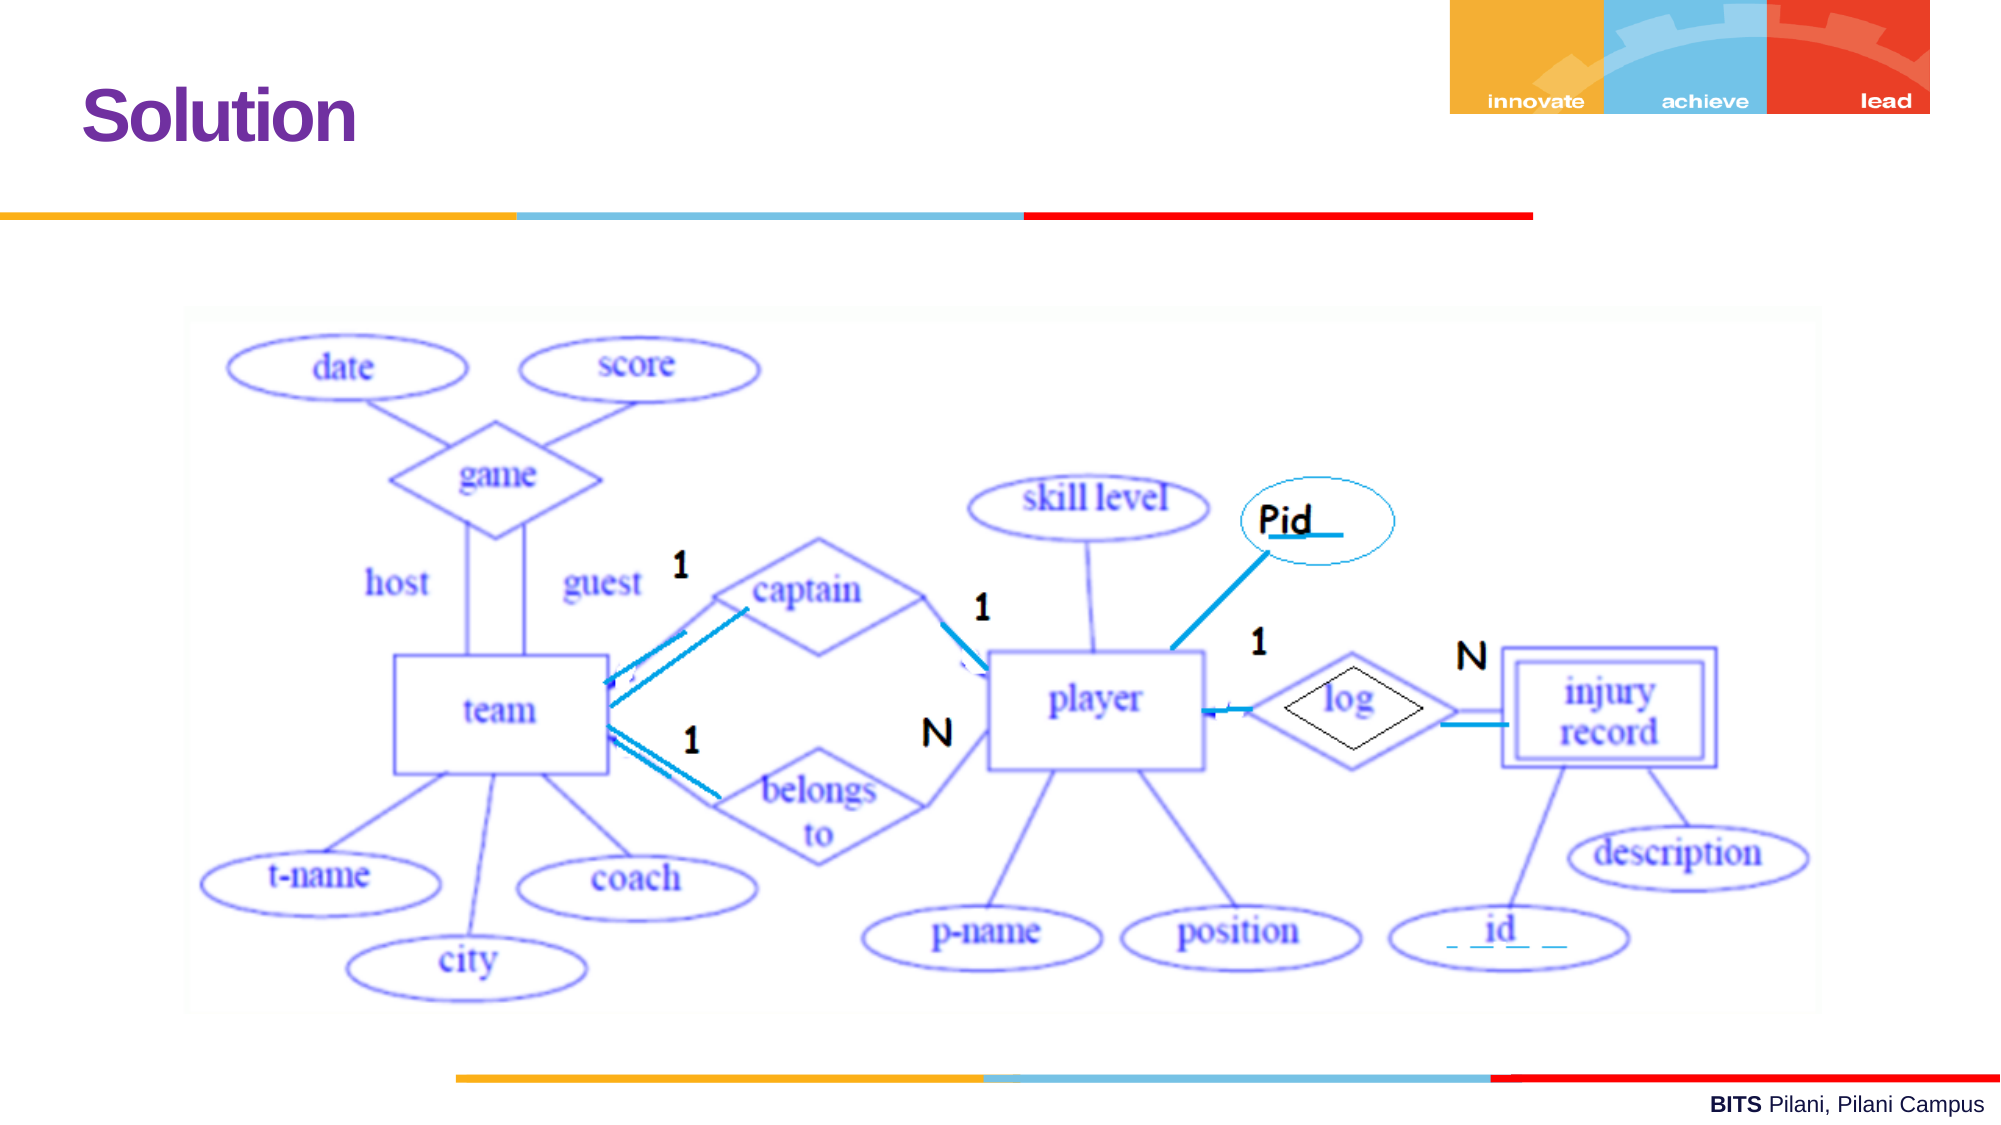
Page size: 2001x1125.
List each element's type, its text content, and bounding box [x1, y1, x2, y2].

list Solution [66, 24, 1450, 213]
picture [178, 306, 1822, 1014]
picture [1449, 0, 1930, 114]
